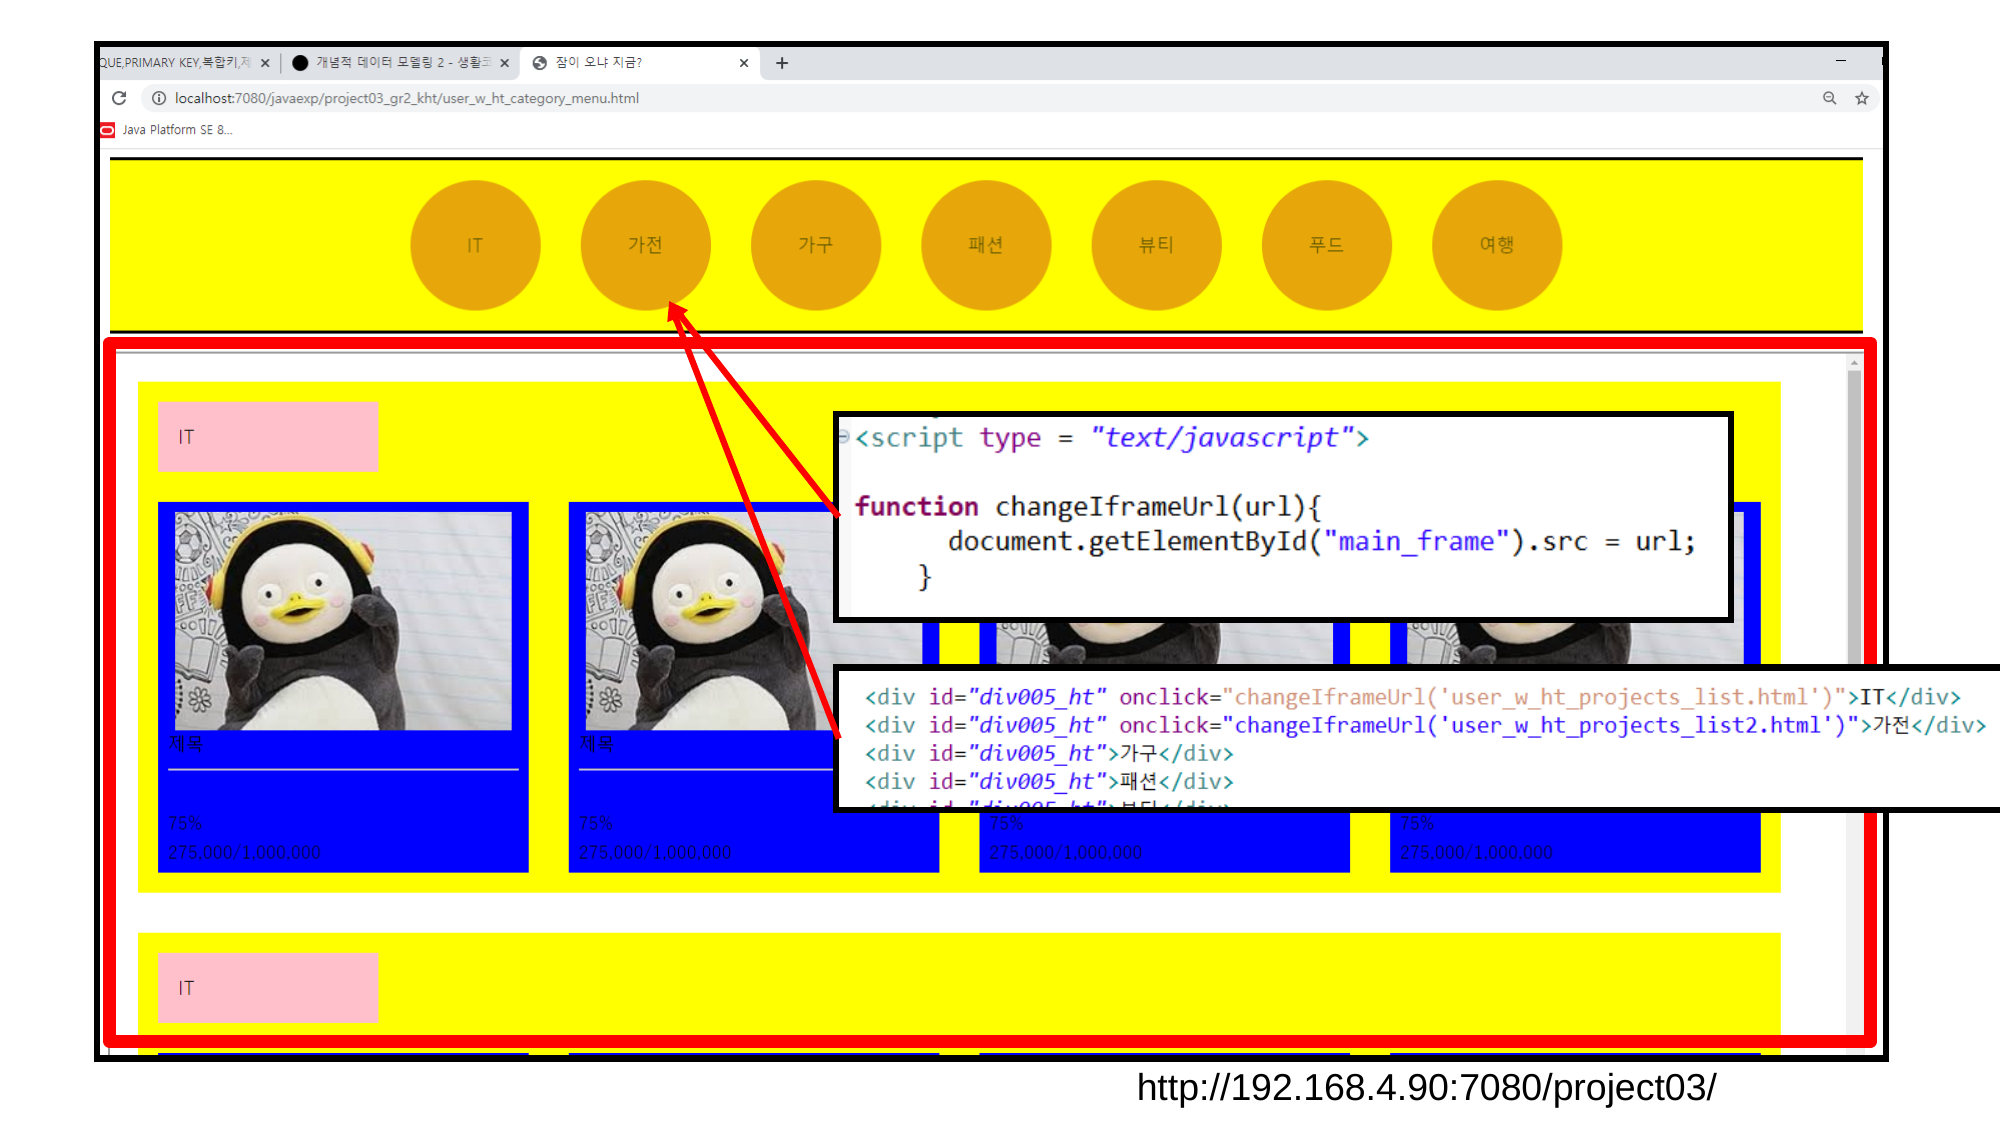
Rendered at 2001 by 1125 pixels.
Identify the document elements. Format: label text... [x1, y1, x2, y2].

text_box http://192.168.4.90:7080/project03/ [1122, 1055, 1988, 1116]
picture [99, 46, 2000, 1056]
